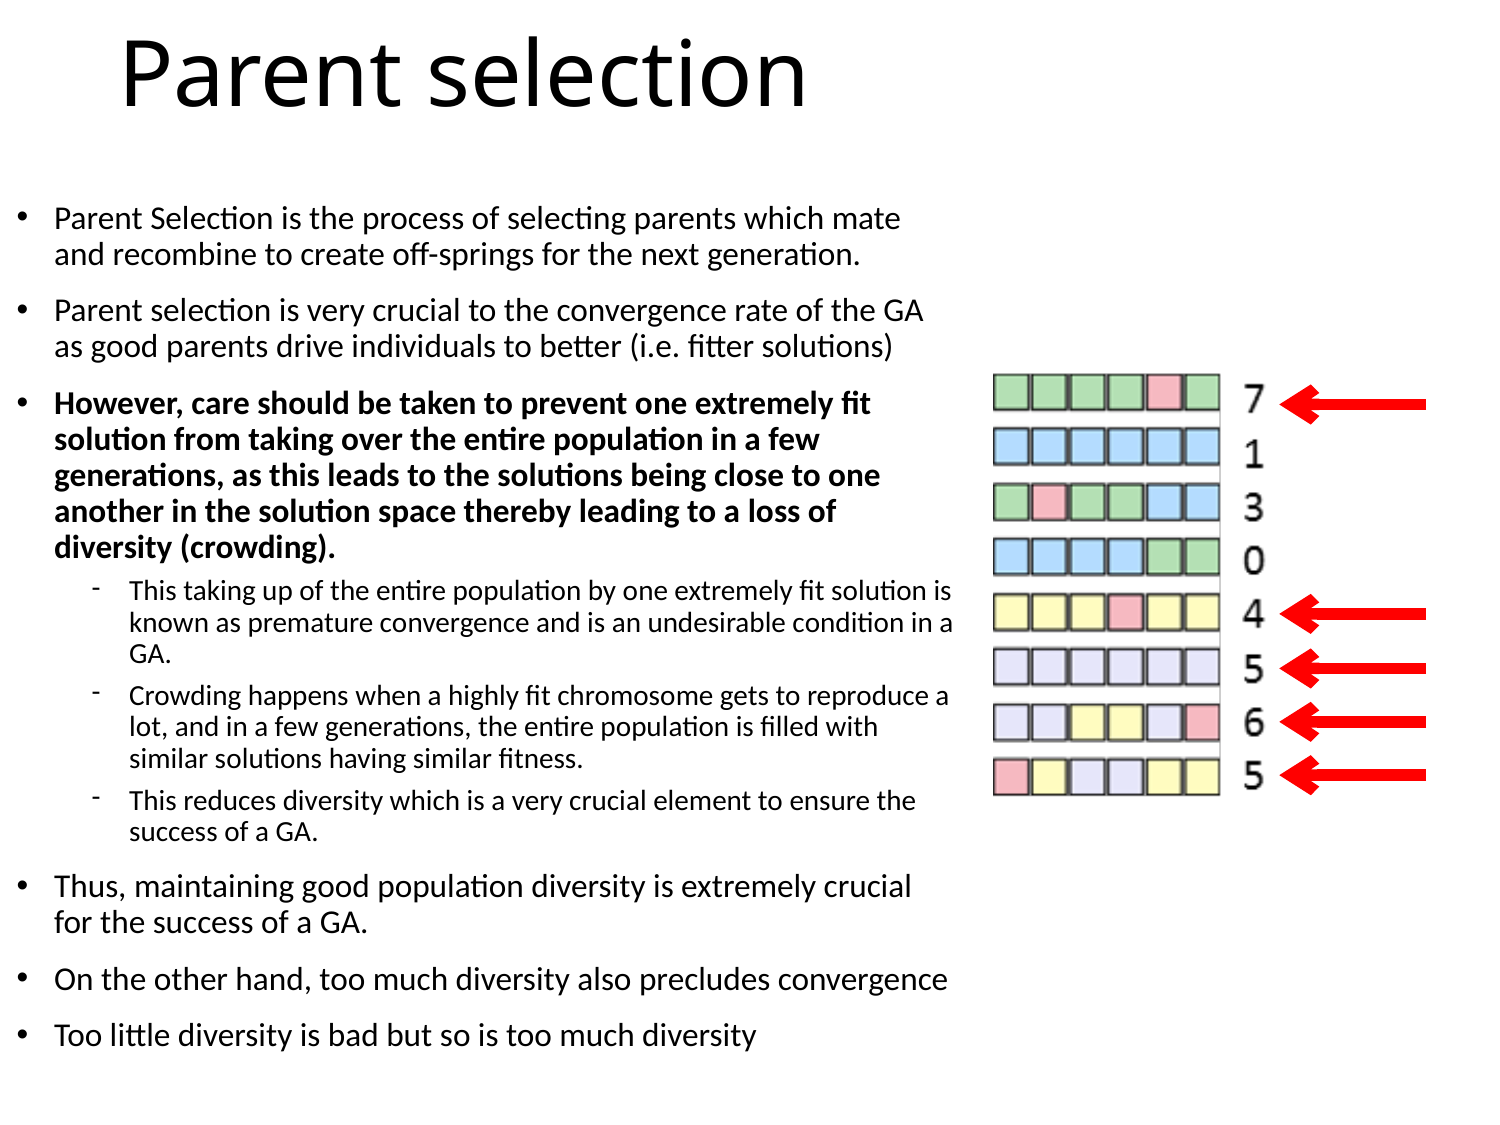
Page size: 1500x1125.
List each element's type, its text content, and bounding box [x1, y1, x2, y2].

picture [993, 356, 1321, 829]
title Parent selection [103, 13, 1397, 141]
list Parent Selection is the process of selecting parents which mate and recombine to create off-springs for the next generation. Parent selection is very crucial to the convergence rate of the GA as good parents drive individuals to better (i.e. fitter solutions) However, care should be taken to prevent one extremely fit solution from taking over the entire population in a few generations, as this leads to the solutions being close to one another in the solution space thereby leading to a loss of diversity (crowding). This taking up of the entire population by one extremely fit solution is known as premature convergence and is an undesirable condition in a GA. Crowding happens when a highly fit chromosome gets to reproduce a lot, and in a few generations, the entire population is filled with similar solutions having similar fitness. This reduces diversity which is a very crucial element to ensure the success of a GA. Thus, maintaining good population diversity is extremely crucial for the success of a GA. On the other hand, too much diversity also precludes convergence Too little diversity is bad but so is too much diversity [1, 193, 970, 1035]
